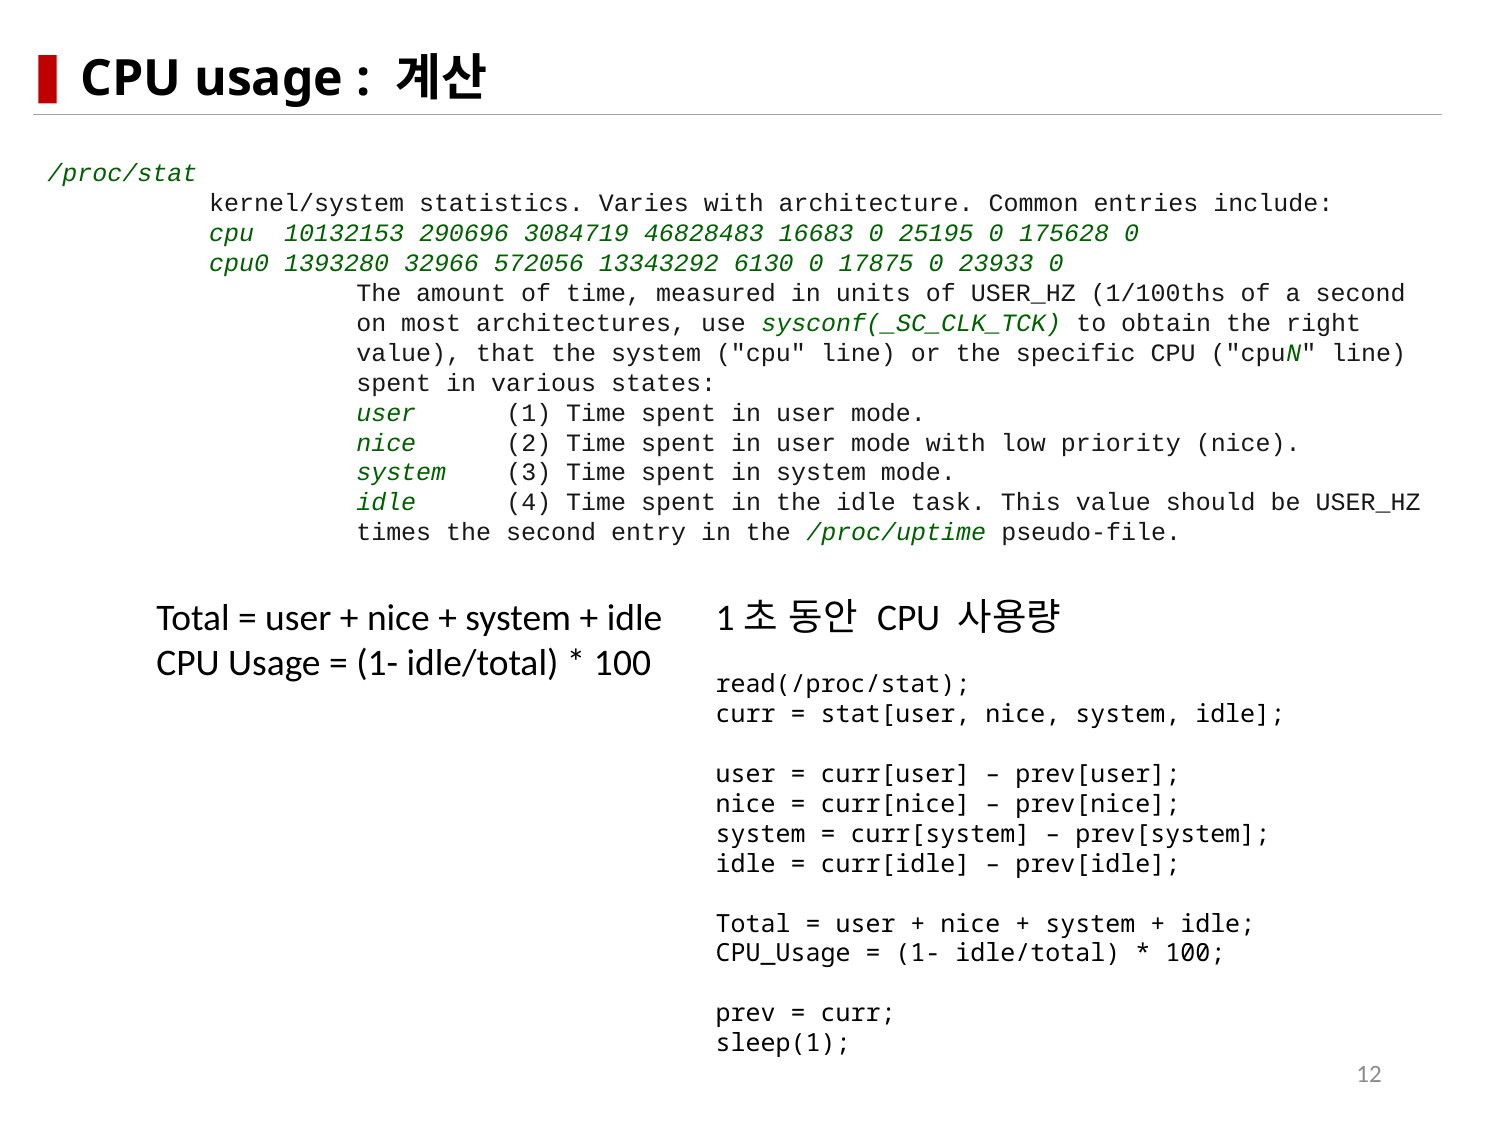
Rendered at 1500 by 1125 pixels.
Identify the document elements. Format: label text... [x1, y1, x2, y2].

text_box Total = user + nice + system + idle CPU Usage = (1- idle/total) * 100 [141, 585, 679, 690]
text_box 1초 동안 CPU 사용량 read(/proc/stat); curr = stat[user, nice, system, idle]; user = curr[user] – prev[user]; nice = curr[nice] – prev[nice]; system = curr[system] – prev[system]; idle = curr[idle] – prev[idle]; Total = user + nice + system + idle; CPU_Usage = (1- idle/total) * 100; prev = curr; sleep(1); [700, 585, 1301, 1065]
slide_number 12 [1059, 1042, 1397, 1103]
list /proc/stat kernel/system statistics. Varies with architecture. Common entries include: cpu 10132153 290696 3084719 46828483 16683 0 25195 0 175628 0 cpu0 1393280 32966 572056 13343292 6130 0 17875 0 23933 0 The amount of time, measured in units of USER_HZ (1/100ths of a second on most architectures, use sysconf(_SC_CLK_TCK) to obtain the right value), that the system ("cpu" line) or the specific CPU ("cpuN" line) spent in various states: user (1) Time spent in user mode. nice (2) Time spent in user mode with low priority (nice). system (3) Time spent in system mode. idle (4) Time spent in the idle task. This value should be USER_HZ times the second entry in the /proc/uptime pseudo-file. [42, 39, 1465, 693]
